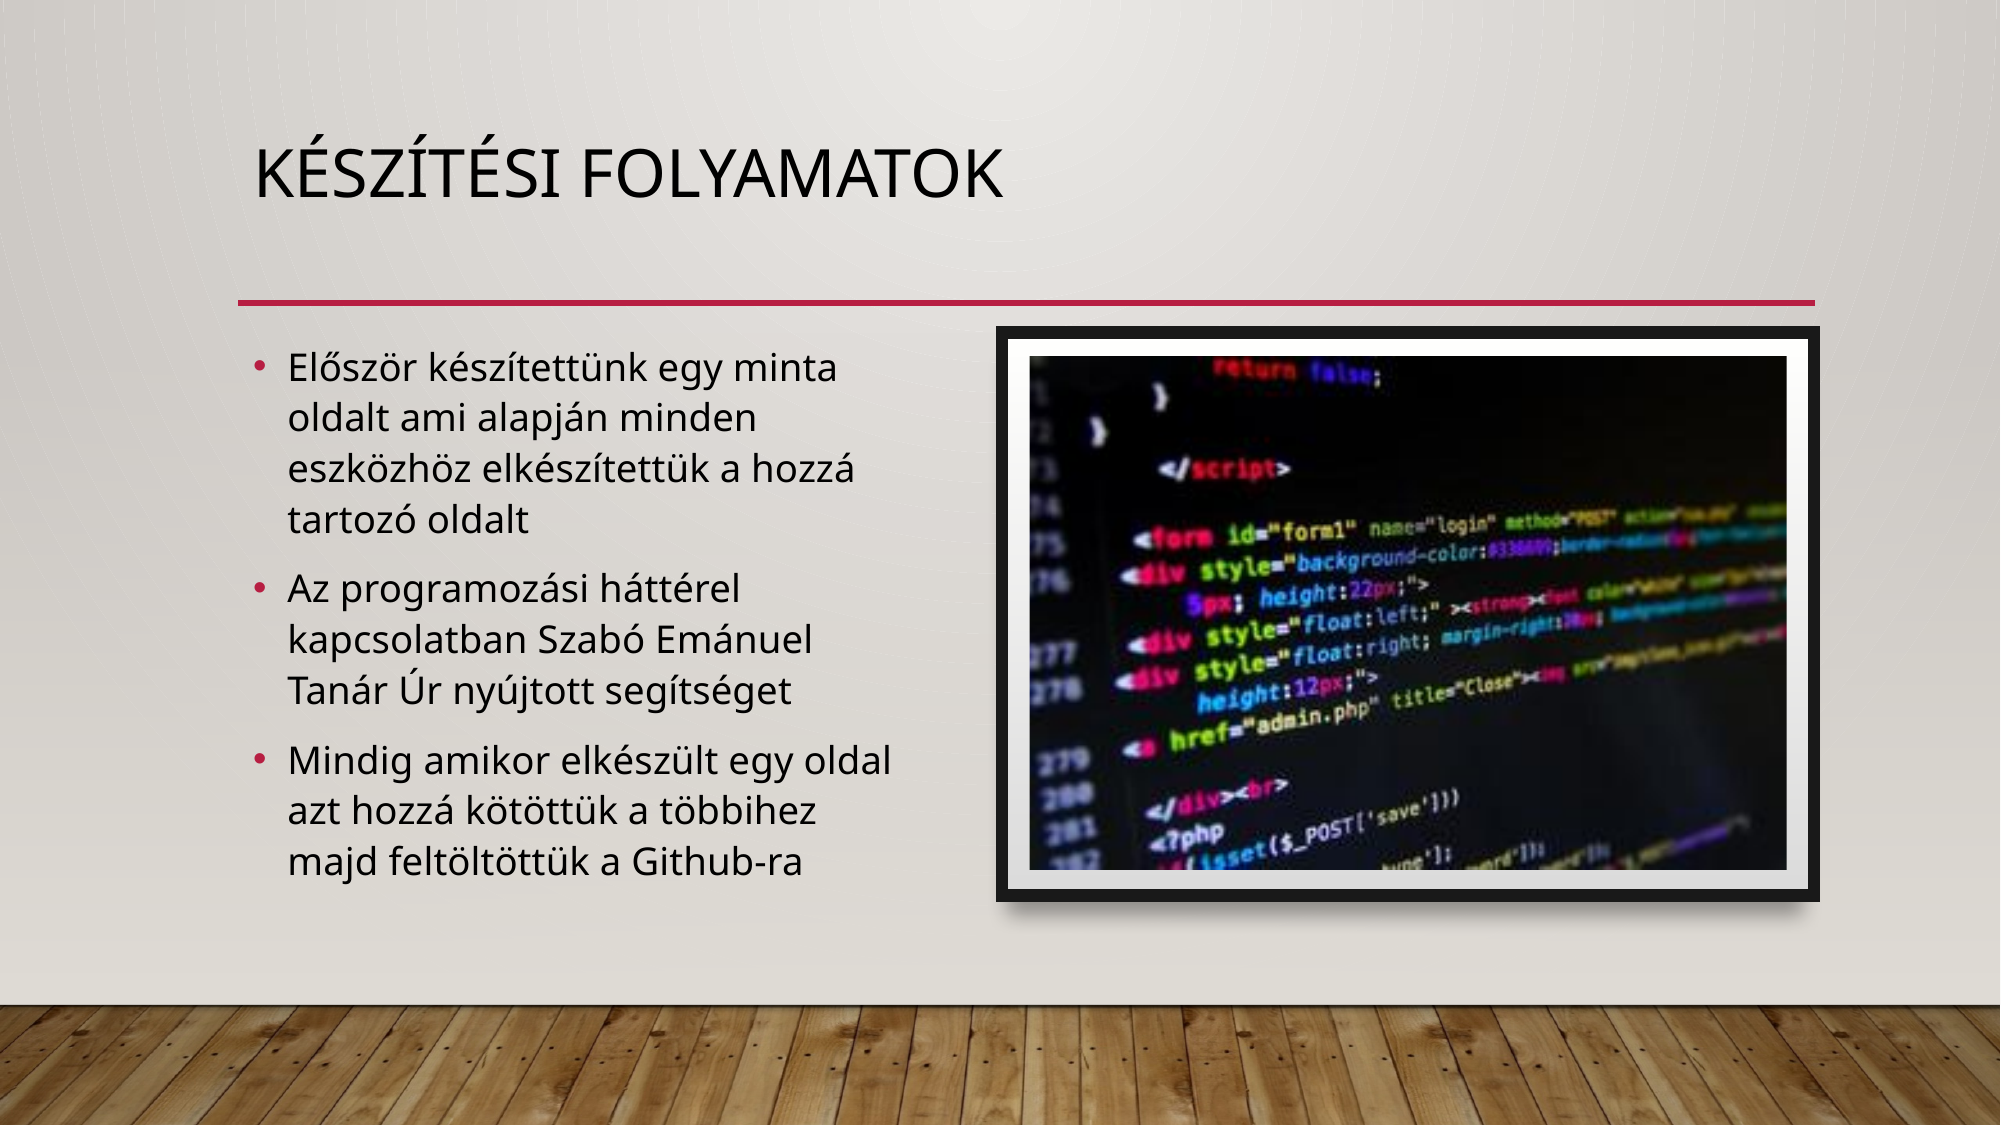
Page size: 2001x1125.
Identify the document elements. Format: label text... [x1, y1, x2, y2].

list Először készítettünk egy minta oldalt ami alapján minden eszközhöz elkészítettük a hozzá tartozó oldalt Az programozási háttérel kapcsolatban Szabó Emánuel Tanár Úr nyújtott segítséget Mindig amikor elkészült egy oldal azt hozzá kötöttük a többihez majd feltöltöttük a Github-ra [238, 330, 921, 897]
picture [0, 1005, 2000, 1125]
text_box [1001, 329, 1815, 897]
picture [1029, 356, 1787, 870]
title Készítési Folyamatok [238, 131, 1814, 305]
